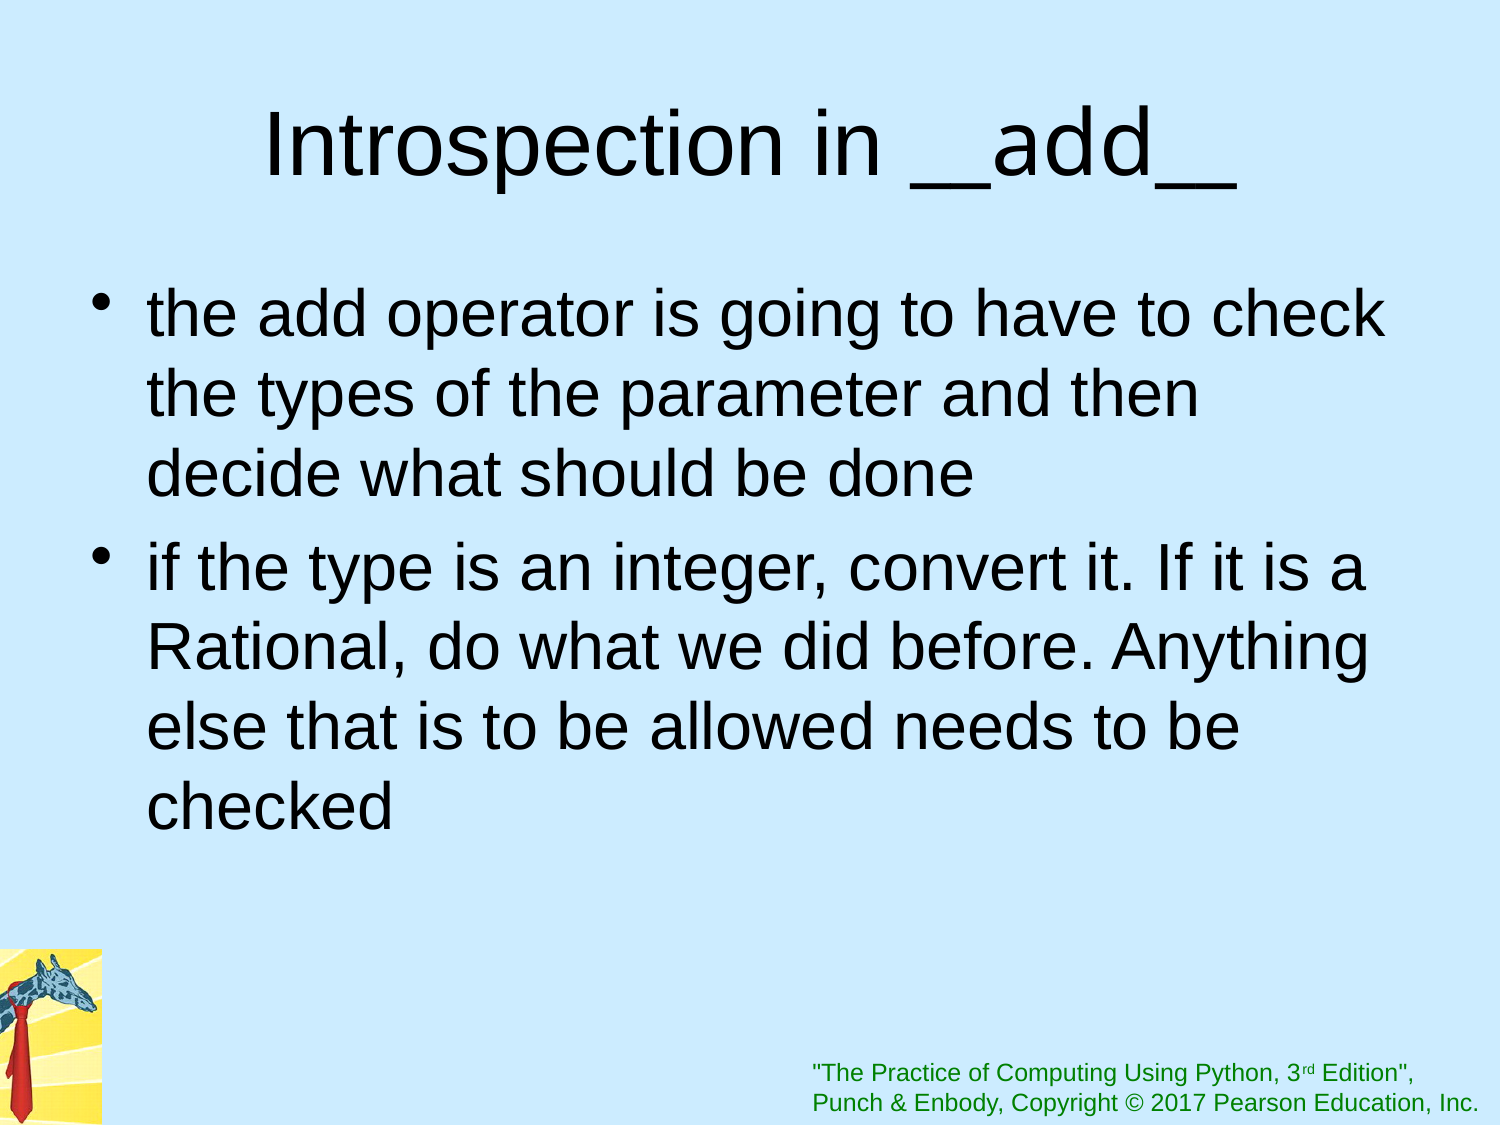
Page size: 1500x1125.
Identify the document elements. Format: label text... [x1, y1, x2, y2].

title Introspection in __add__ [75, 45, 1425, 233]
list the add operator is going to have to check the types of the parameter and then decide what should be done if the type is an integer, convert it. If it is a Rational, do what we did before. Anything else that is to be allowed needs to be checked [75, 262, 1425, 1005]
picture [0, 949, 102, 1125]
